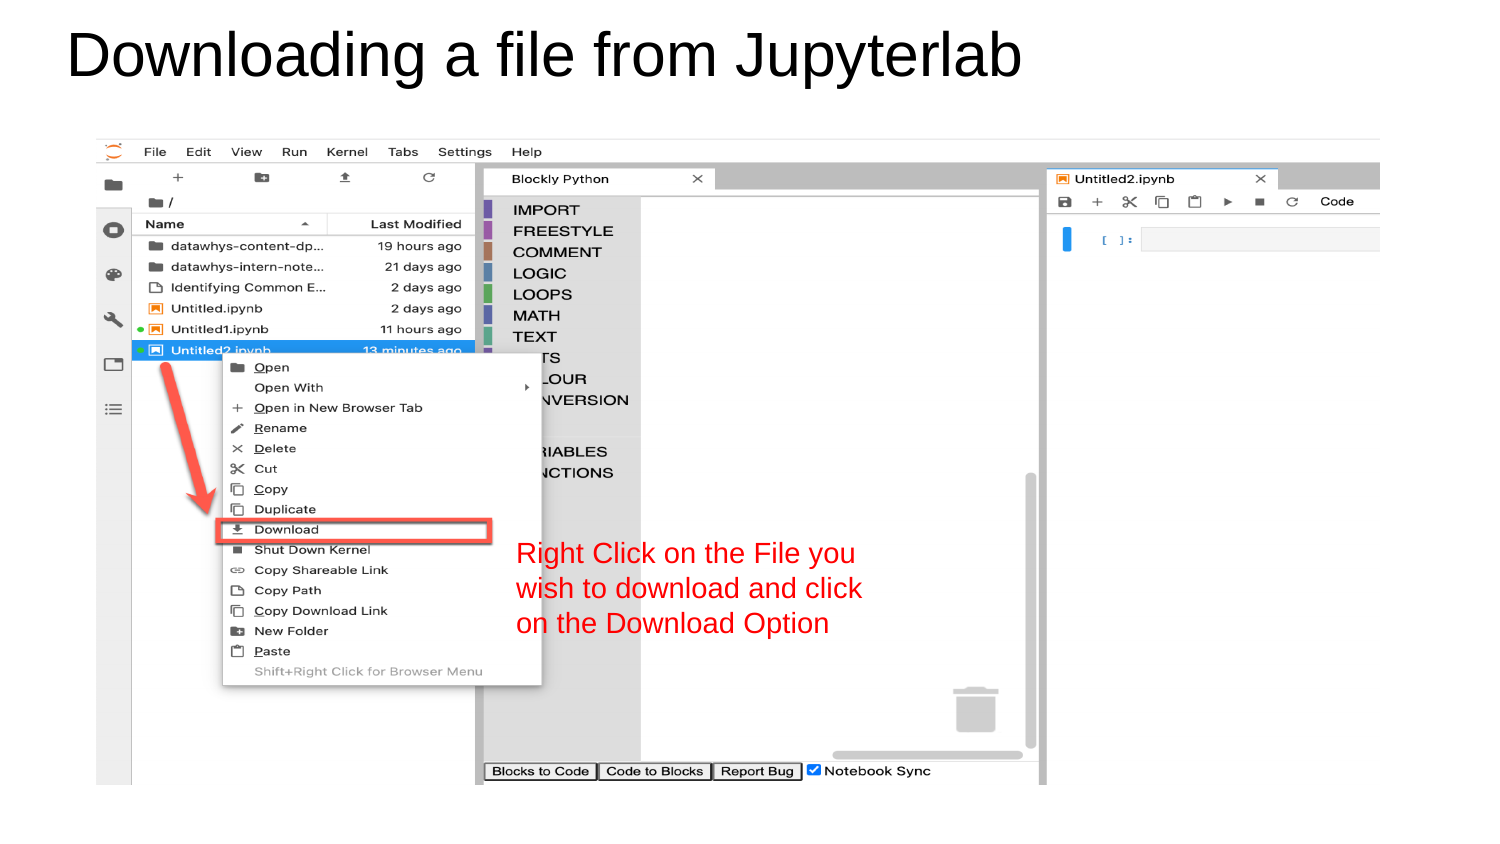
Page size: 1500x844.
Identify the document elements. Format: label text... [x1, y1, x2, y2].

title Downloading a file from Jupyterlab [50, 0, 1450, 105]
picture [96, 137, 1380, 785]
